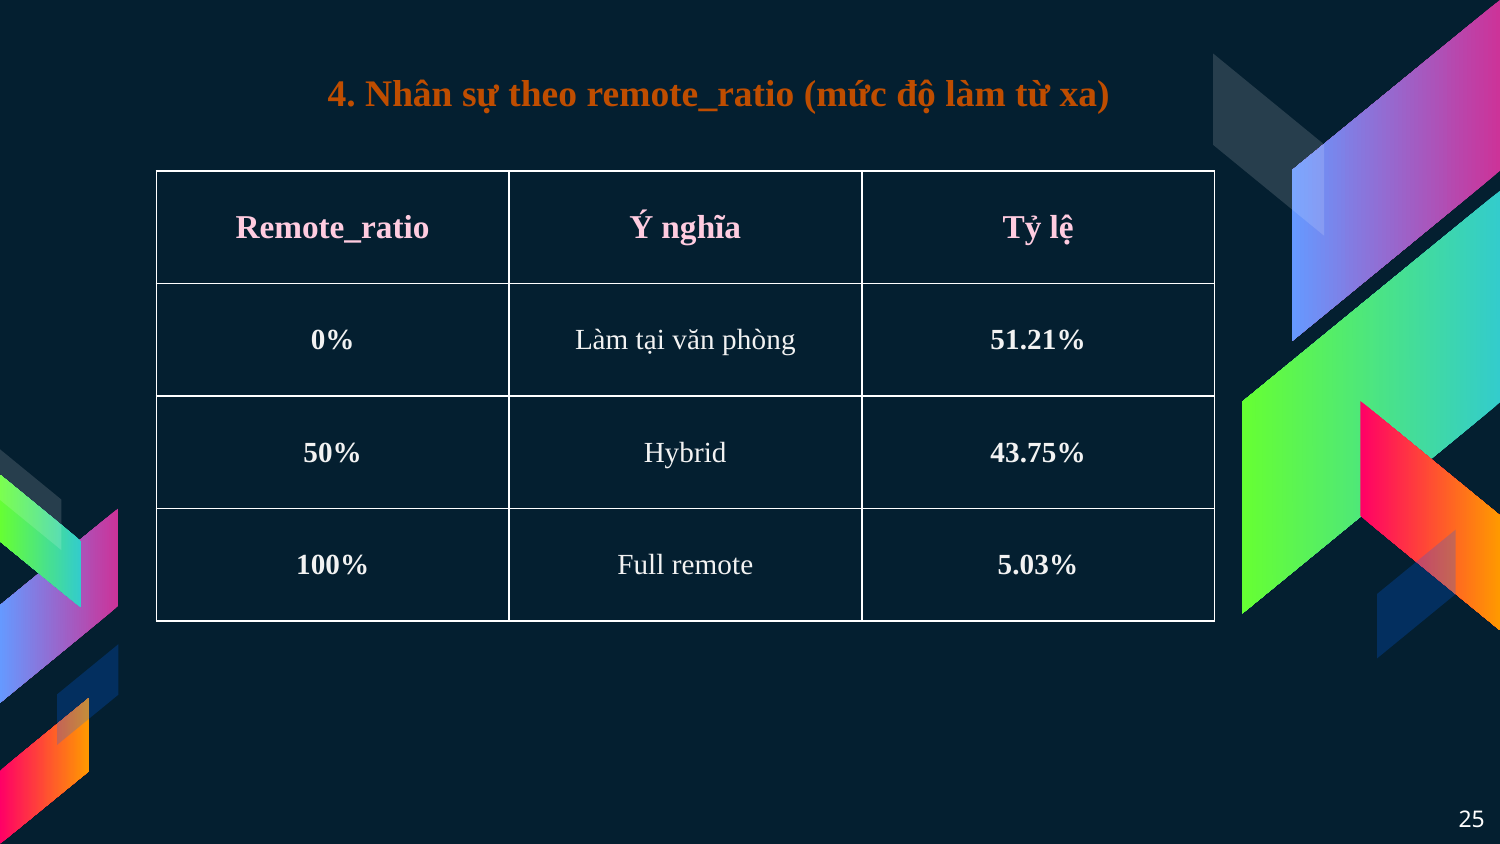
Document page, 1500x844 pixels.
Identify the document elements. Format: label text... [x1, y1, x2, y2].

table_header Ý nghĩa [510, 172, 861, 283]
table_cell 43.75% [863, 397, 1214, 508]
table_cell 5.03% [863, 509, 1214, 620]
table_cell Làm tại văn phòng [510, 284, 861, 395]
slide_number 25 [1403, 789, 1500, 844]
table_cell Full remote [510, 509, 861, 620]
title 4. Nhân sự theo remote_ratio (mức độ làm từ xa) [176, 11, 1262, 171]
table_cell 0% [157, 284, 508, 395]
table_cell 51.21% [863, 284, 1214, 395]
table_header Tỷ lệ [863, 172, 1214, 283]
table_cell 50% [157, 397, 508, 508]
table_cell Hybrid [510, 397, 861, 508]
table_cell 100% [157, 509, 508, 620]
table_header Remote_ratio [157, 172, 508, 283]
